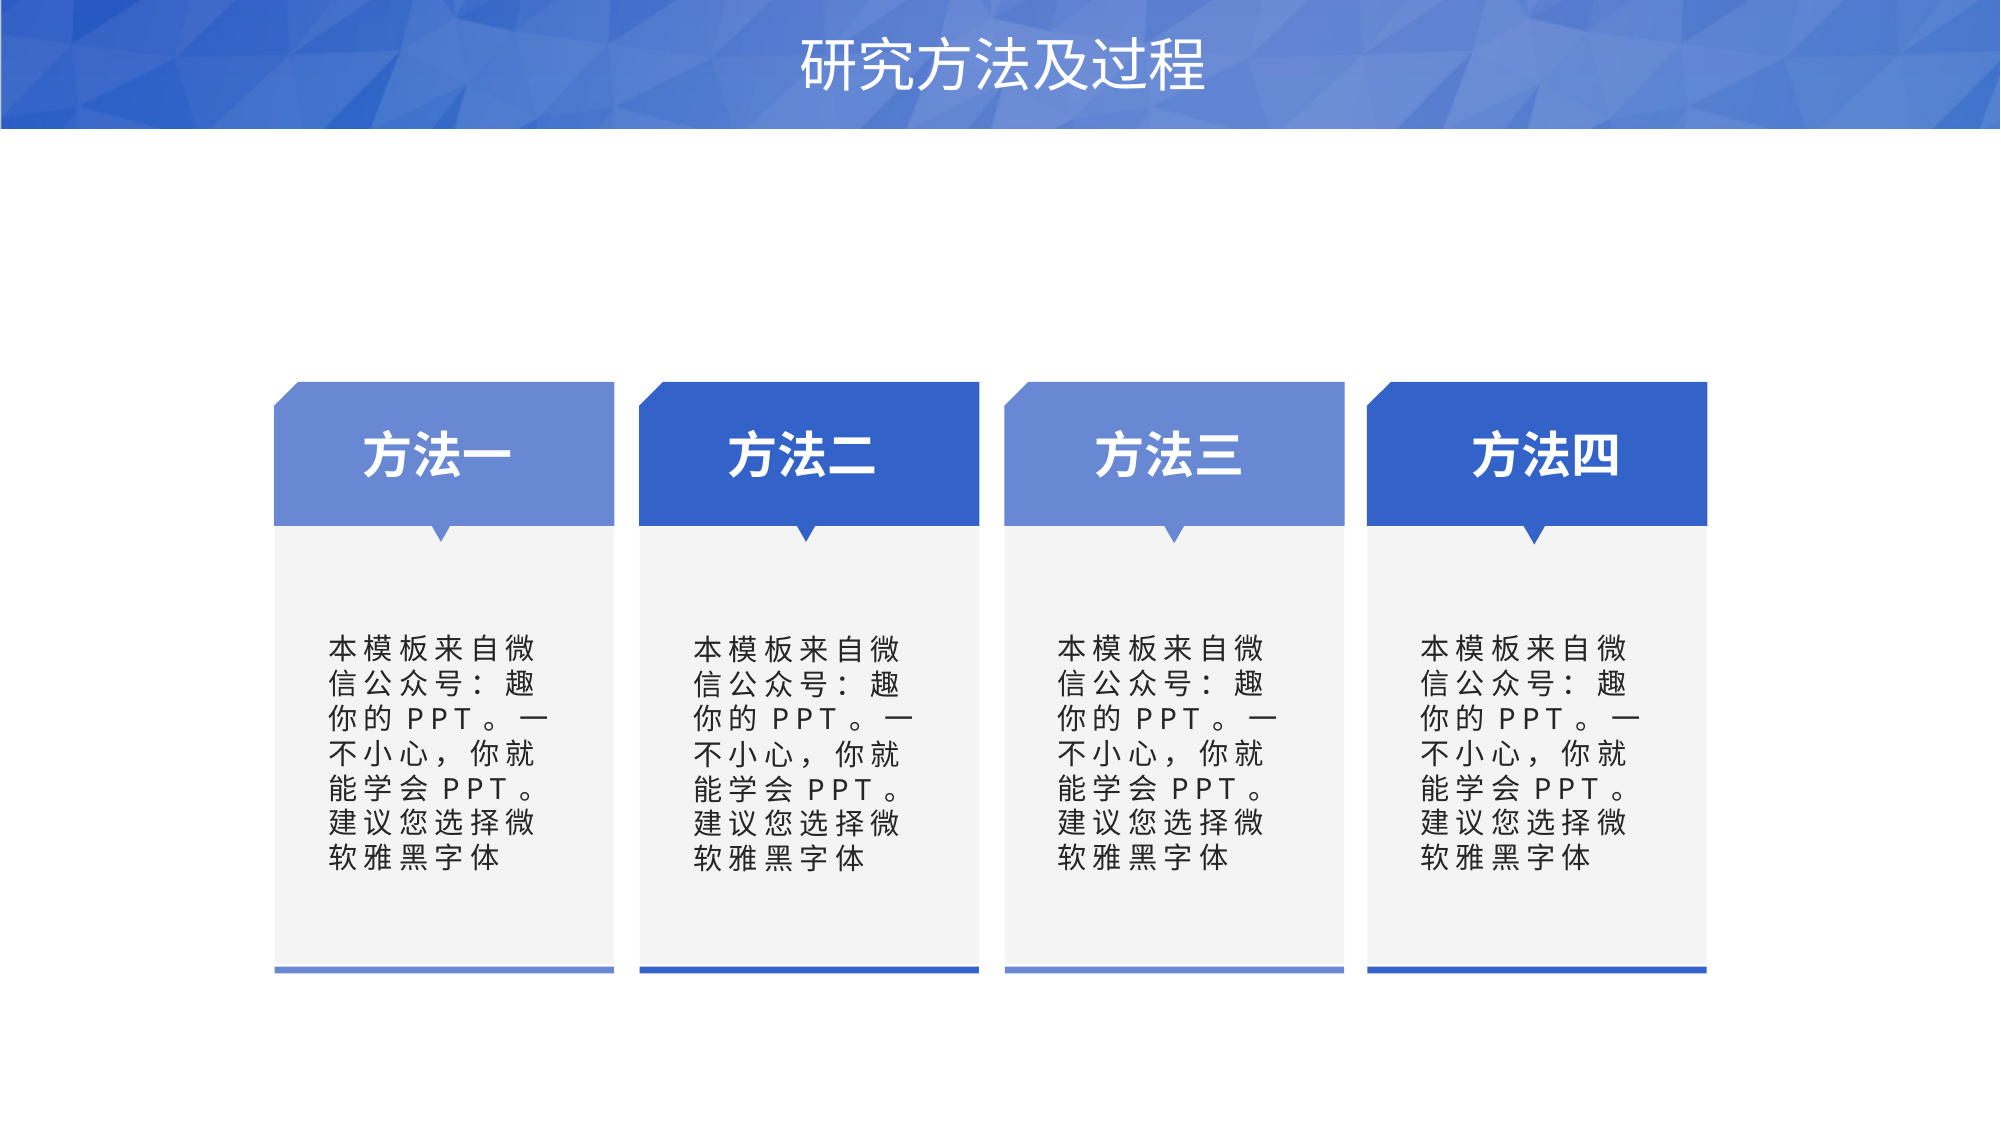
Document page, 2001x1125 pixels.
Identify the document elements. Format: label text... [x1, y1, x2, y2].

text_box [1367, 541, 1707, 965]
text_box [1366, 381, 1708, 541]
text_box 本模板来自微信公众号：趣你的PPT。一不小心，你就能学会PPT。建议您选择微软雅黑字体 [313, 622, 578, 883]
text_box 本模板来自微信公众号：趣你的PPT。一不小心，你就能学会PPT。建议您选择微软雅黑字体 [678, 623, 943, 883]
text_box [1004, 540, 1345, 965]
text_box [1004, 381, 1345, 540]
text_box [274, 538, 614, 965]
picture [0, 0, 2000, 129]
text_box [1367, 966, 1707, 974]
text_box 本模板来自微信公众号：趣你的PPT。一不小心，你就能学会PPT。建议您选择微软雅黑字体 [1405, 622, 1669, 883]
text_box 本模板来自微信公众号：趣你的PPT。一不小心，你就能学会PPT。建议您选择微软雅黑字体 [1042, 622, 1307, 883]
text_box [639, 538, 979, 965]
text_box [639, 381, 980, 538]
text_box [274, 381, 615, 538]
text_box [1004, 966, 1345, 974]
text_box [274, 966, 614, 974]
text_box [639, 966, 979, 974]
